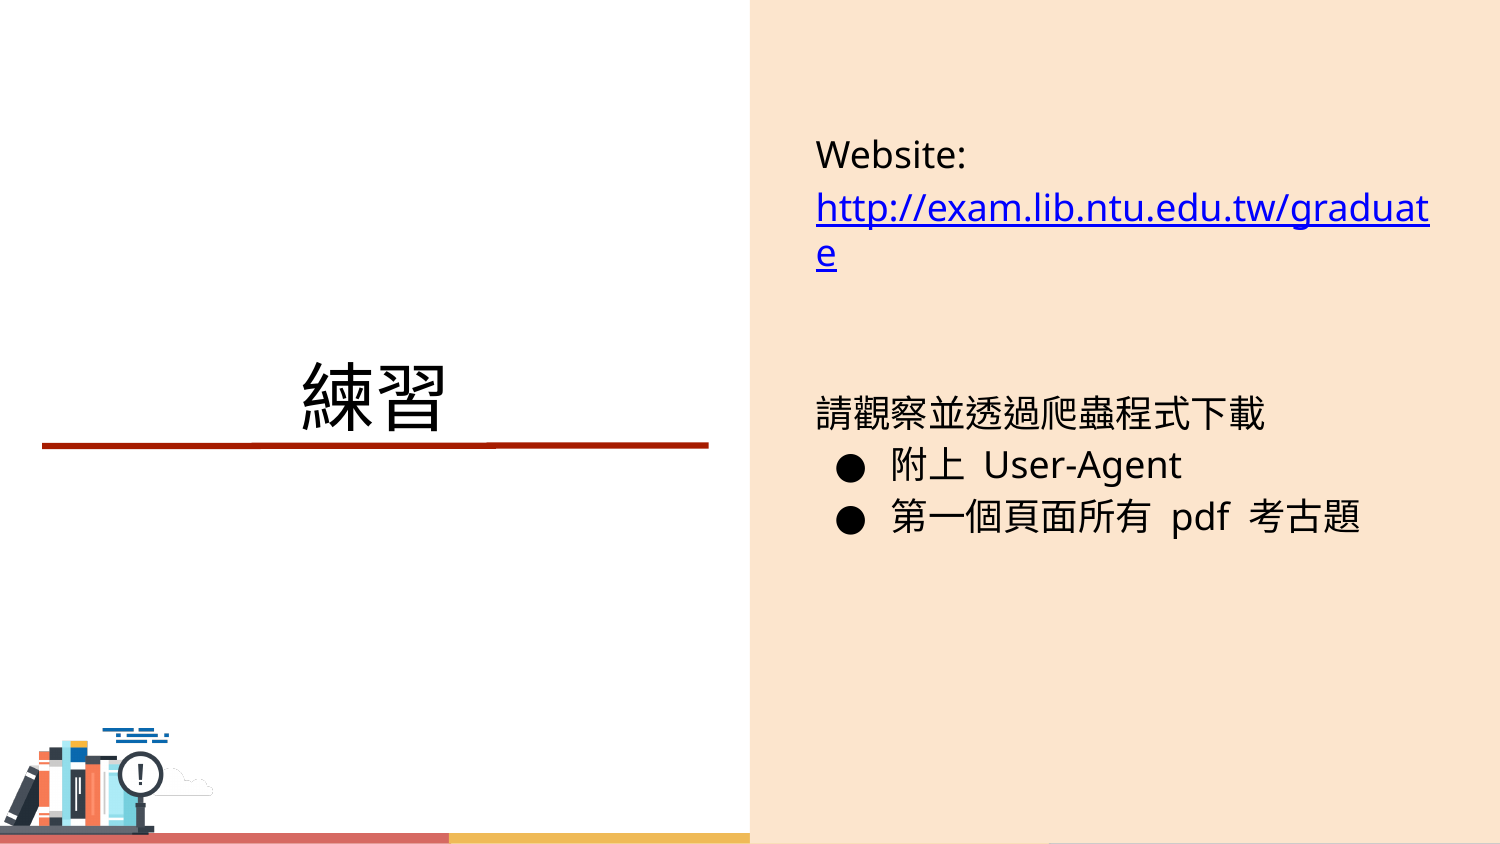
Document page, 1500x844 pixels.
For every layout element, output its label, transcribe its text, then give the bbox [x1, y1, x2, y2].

list Website: http://exam.lib.ntu.edu.tw/graduate 請觀察並透過爬蟲程式下載 附上 User-Agent 第一個頁面所有 pdf 考古題 [810, 118, 1440, 725]
picture [0, 728, 213, 835]
title 練習 [43, 202, 708, 446]
